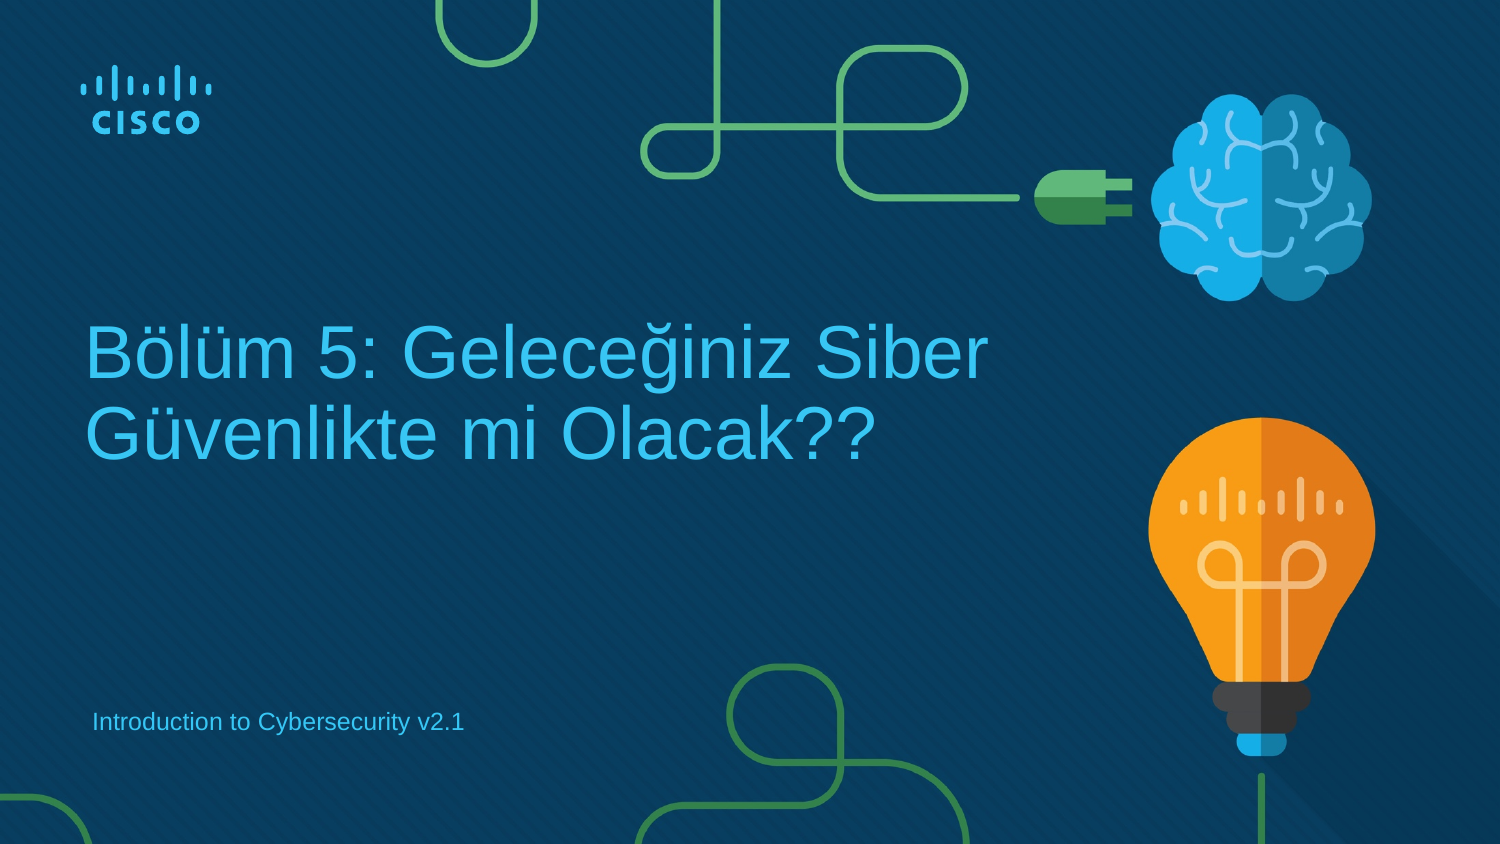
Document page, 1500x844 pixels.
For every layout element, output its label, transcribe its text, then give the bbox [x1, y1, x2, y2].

picture [0, 0, 1500, 844]
subtitle Introduction to Cybersecurity v2.1 [77, 624, 499, 773]
title Bölüm 5: Geleceğiniz Siber Güvenlikte mi Olacak?? [69, 377, 1047, 484]
